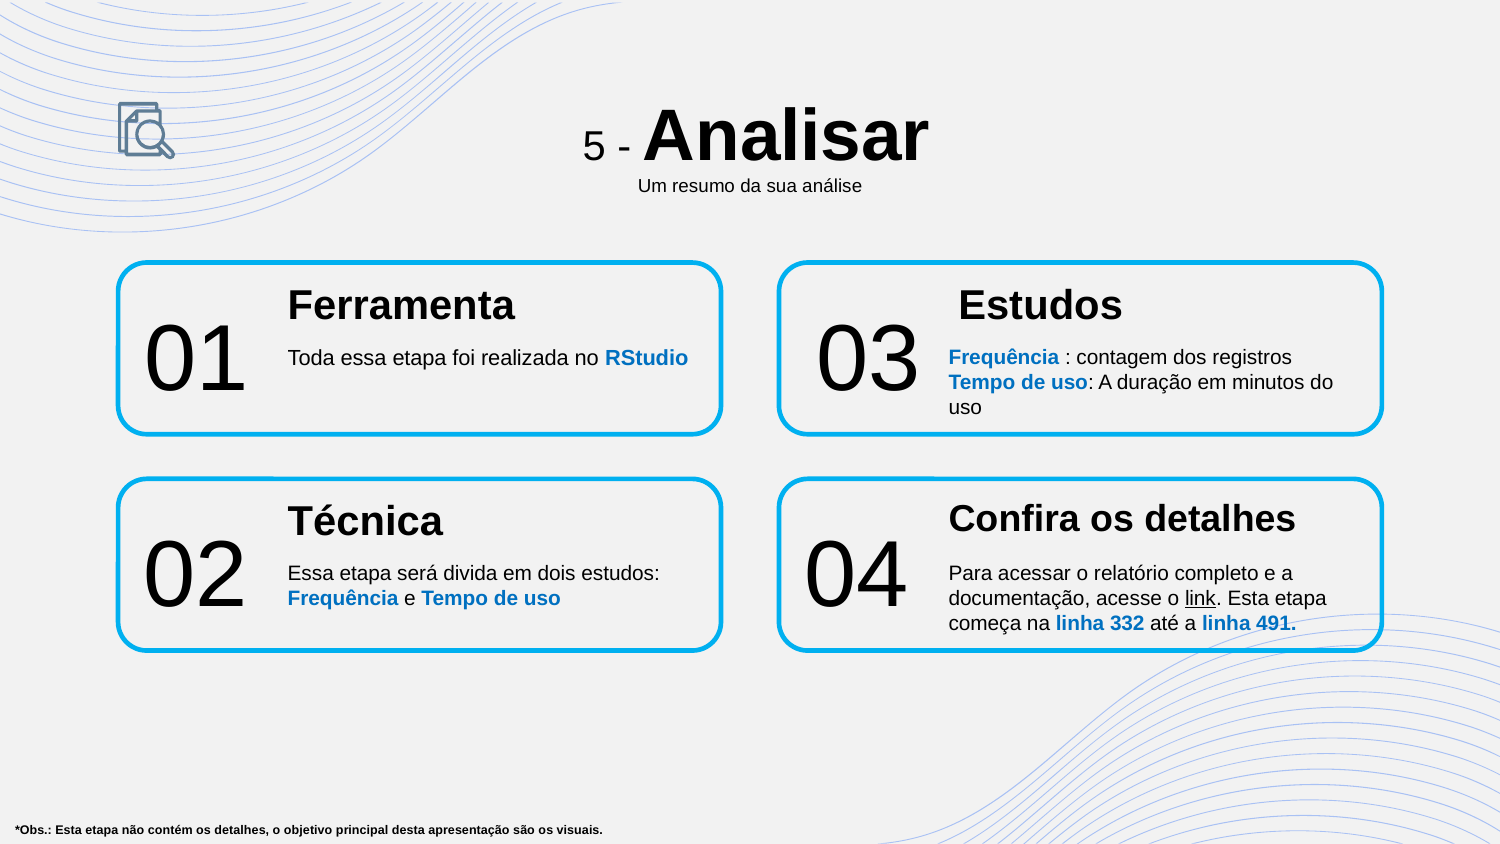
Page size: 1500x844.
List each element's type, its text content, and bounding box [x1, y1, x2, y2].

subtitle Essa etapa será divida em dois estudos: Frequência e Tempo de uso [274, 544, 721, 625]
title 01 [119, 281, 276, 408]
title Técnica [272, 478, 721, 544]
title 03 [780, 281, 957, 408]
subtitle Para acessar o relatório completo e a documentação, acesse o link. Esta etapa começa na linha 332 até a linha 491. [933, 544, 1382, 650]
title Estudos [943, 262, 1373, 350]
text_box Um resumo da sua análise [118, 158, 1382, 196]
text_box [118, 101, 176, 160]
title Confira os detalhes [933, 478, 1382, 544]
title 02 [118, 498, 274, 625]
subtitle Toda essa etapa foi realizada no RStudio [276, 328, 721, 408]
title 04 [778, 498, 935, 625]
subtitle Frequência : contagem dos registros Tempo de uso: A duração em minutos do uso [957, 328, 1363, 408]
text_box *Obs.: Esta etapa não contém os detalhes, o objetivo principal desta apresentação são os visuais. [0, 806, 1500, 844]
title 5 - Analisar [264, 72, 1250, 158]
title Ferramenta [272, 262, 721, 328]
